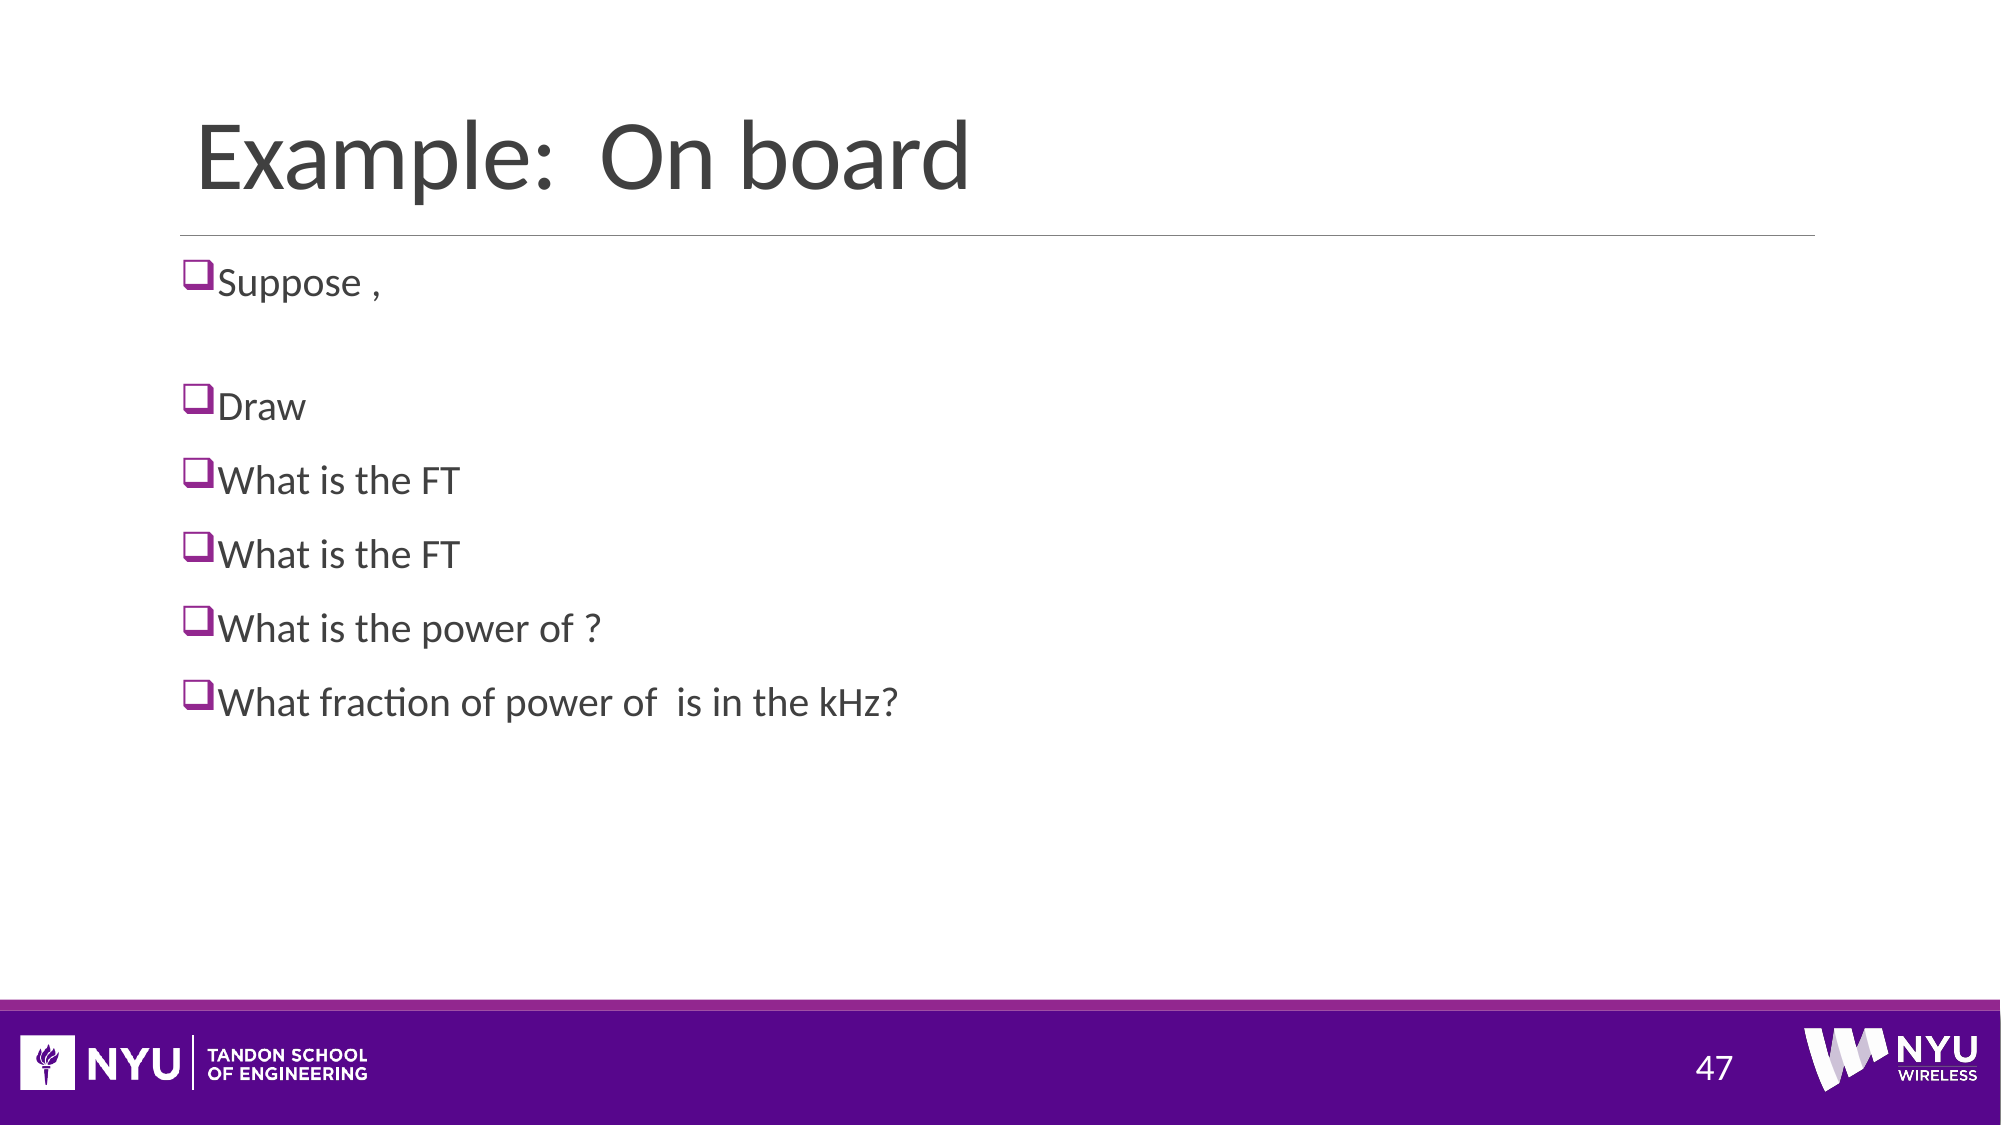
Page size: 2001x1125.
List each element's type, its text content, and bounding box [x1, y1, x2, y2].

title Example: On board [180, 47, 1830, 218]
slide_number 47 [1533, 1035, 1749, 1096]
